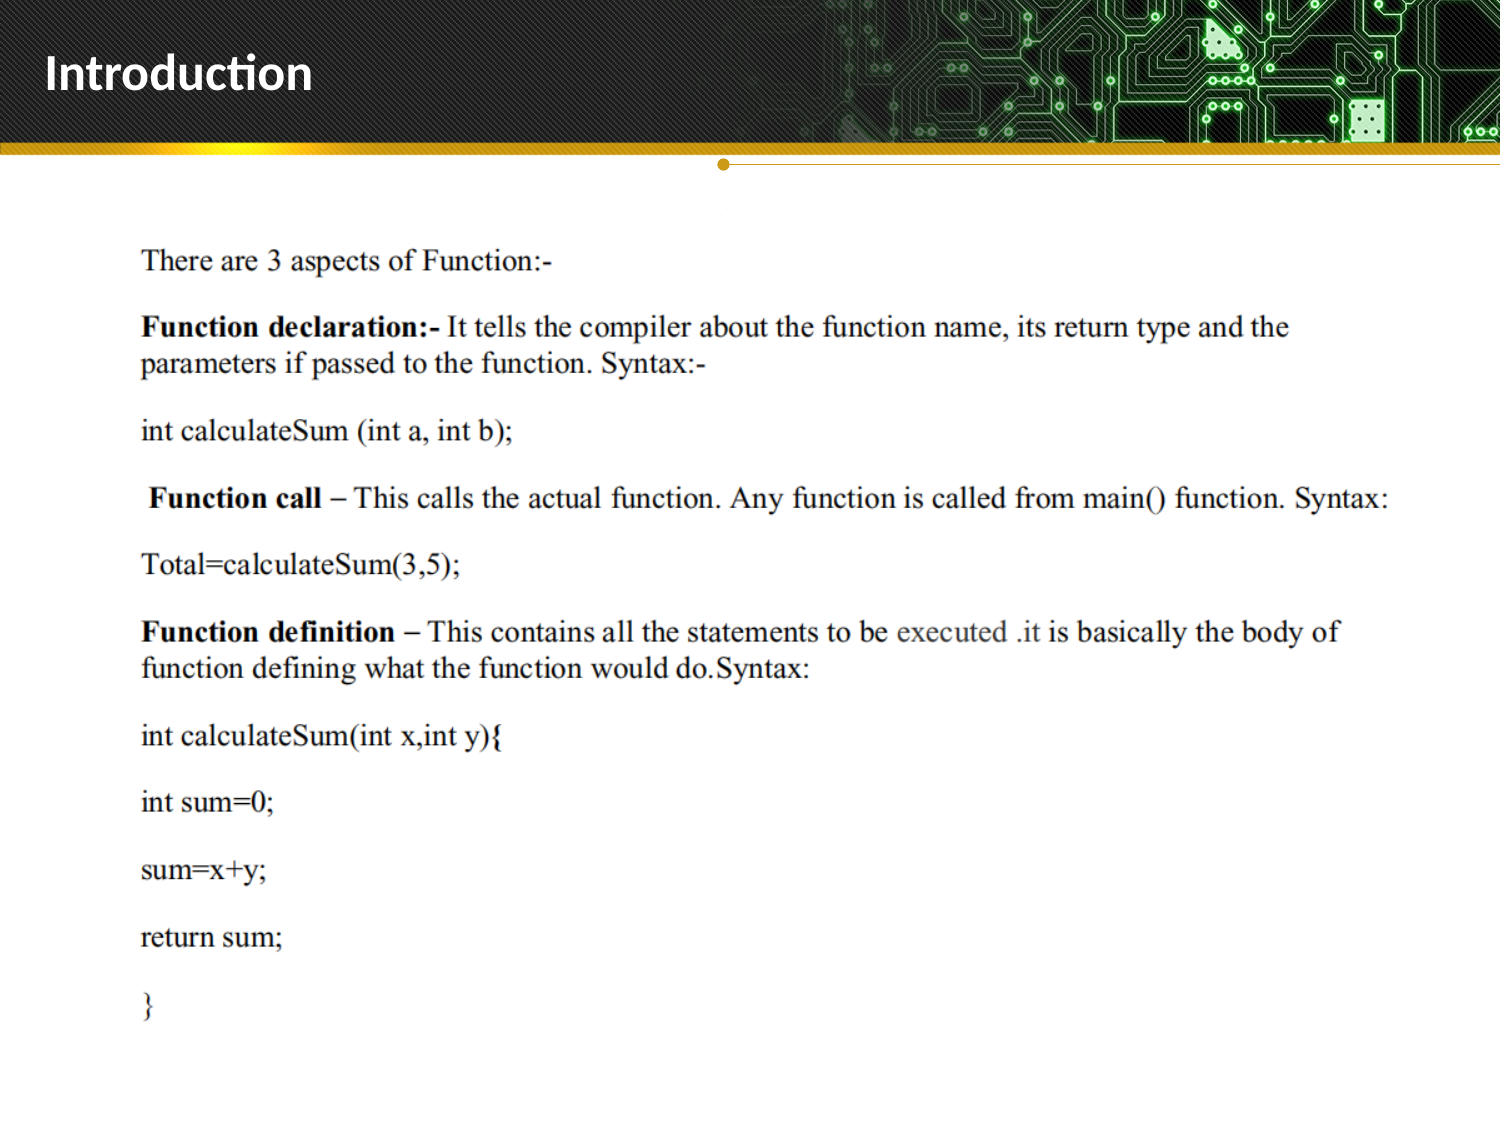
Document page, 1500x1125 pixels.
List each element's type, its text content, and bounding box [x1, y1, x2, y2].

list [111, 207, 1418, 1033]
picture [0, 0, 1500, 1125]
title Introduction [29, 4, 1287, 135]
